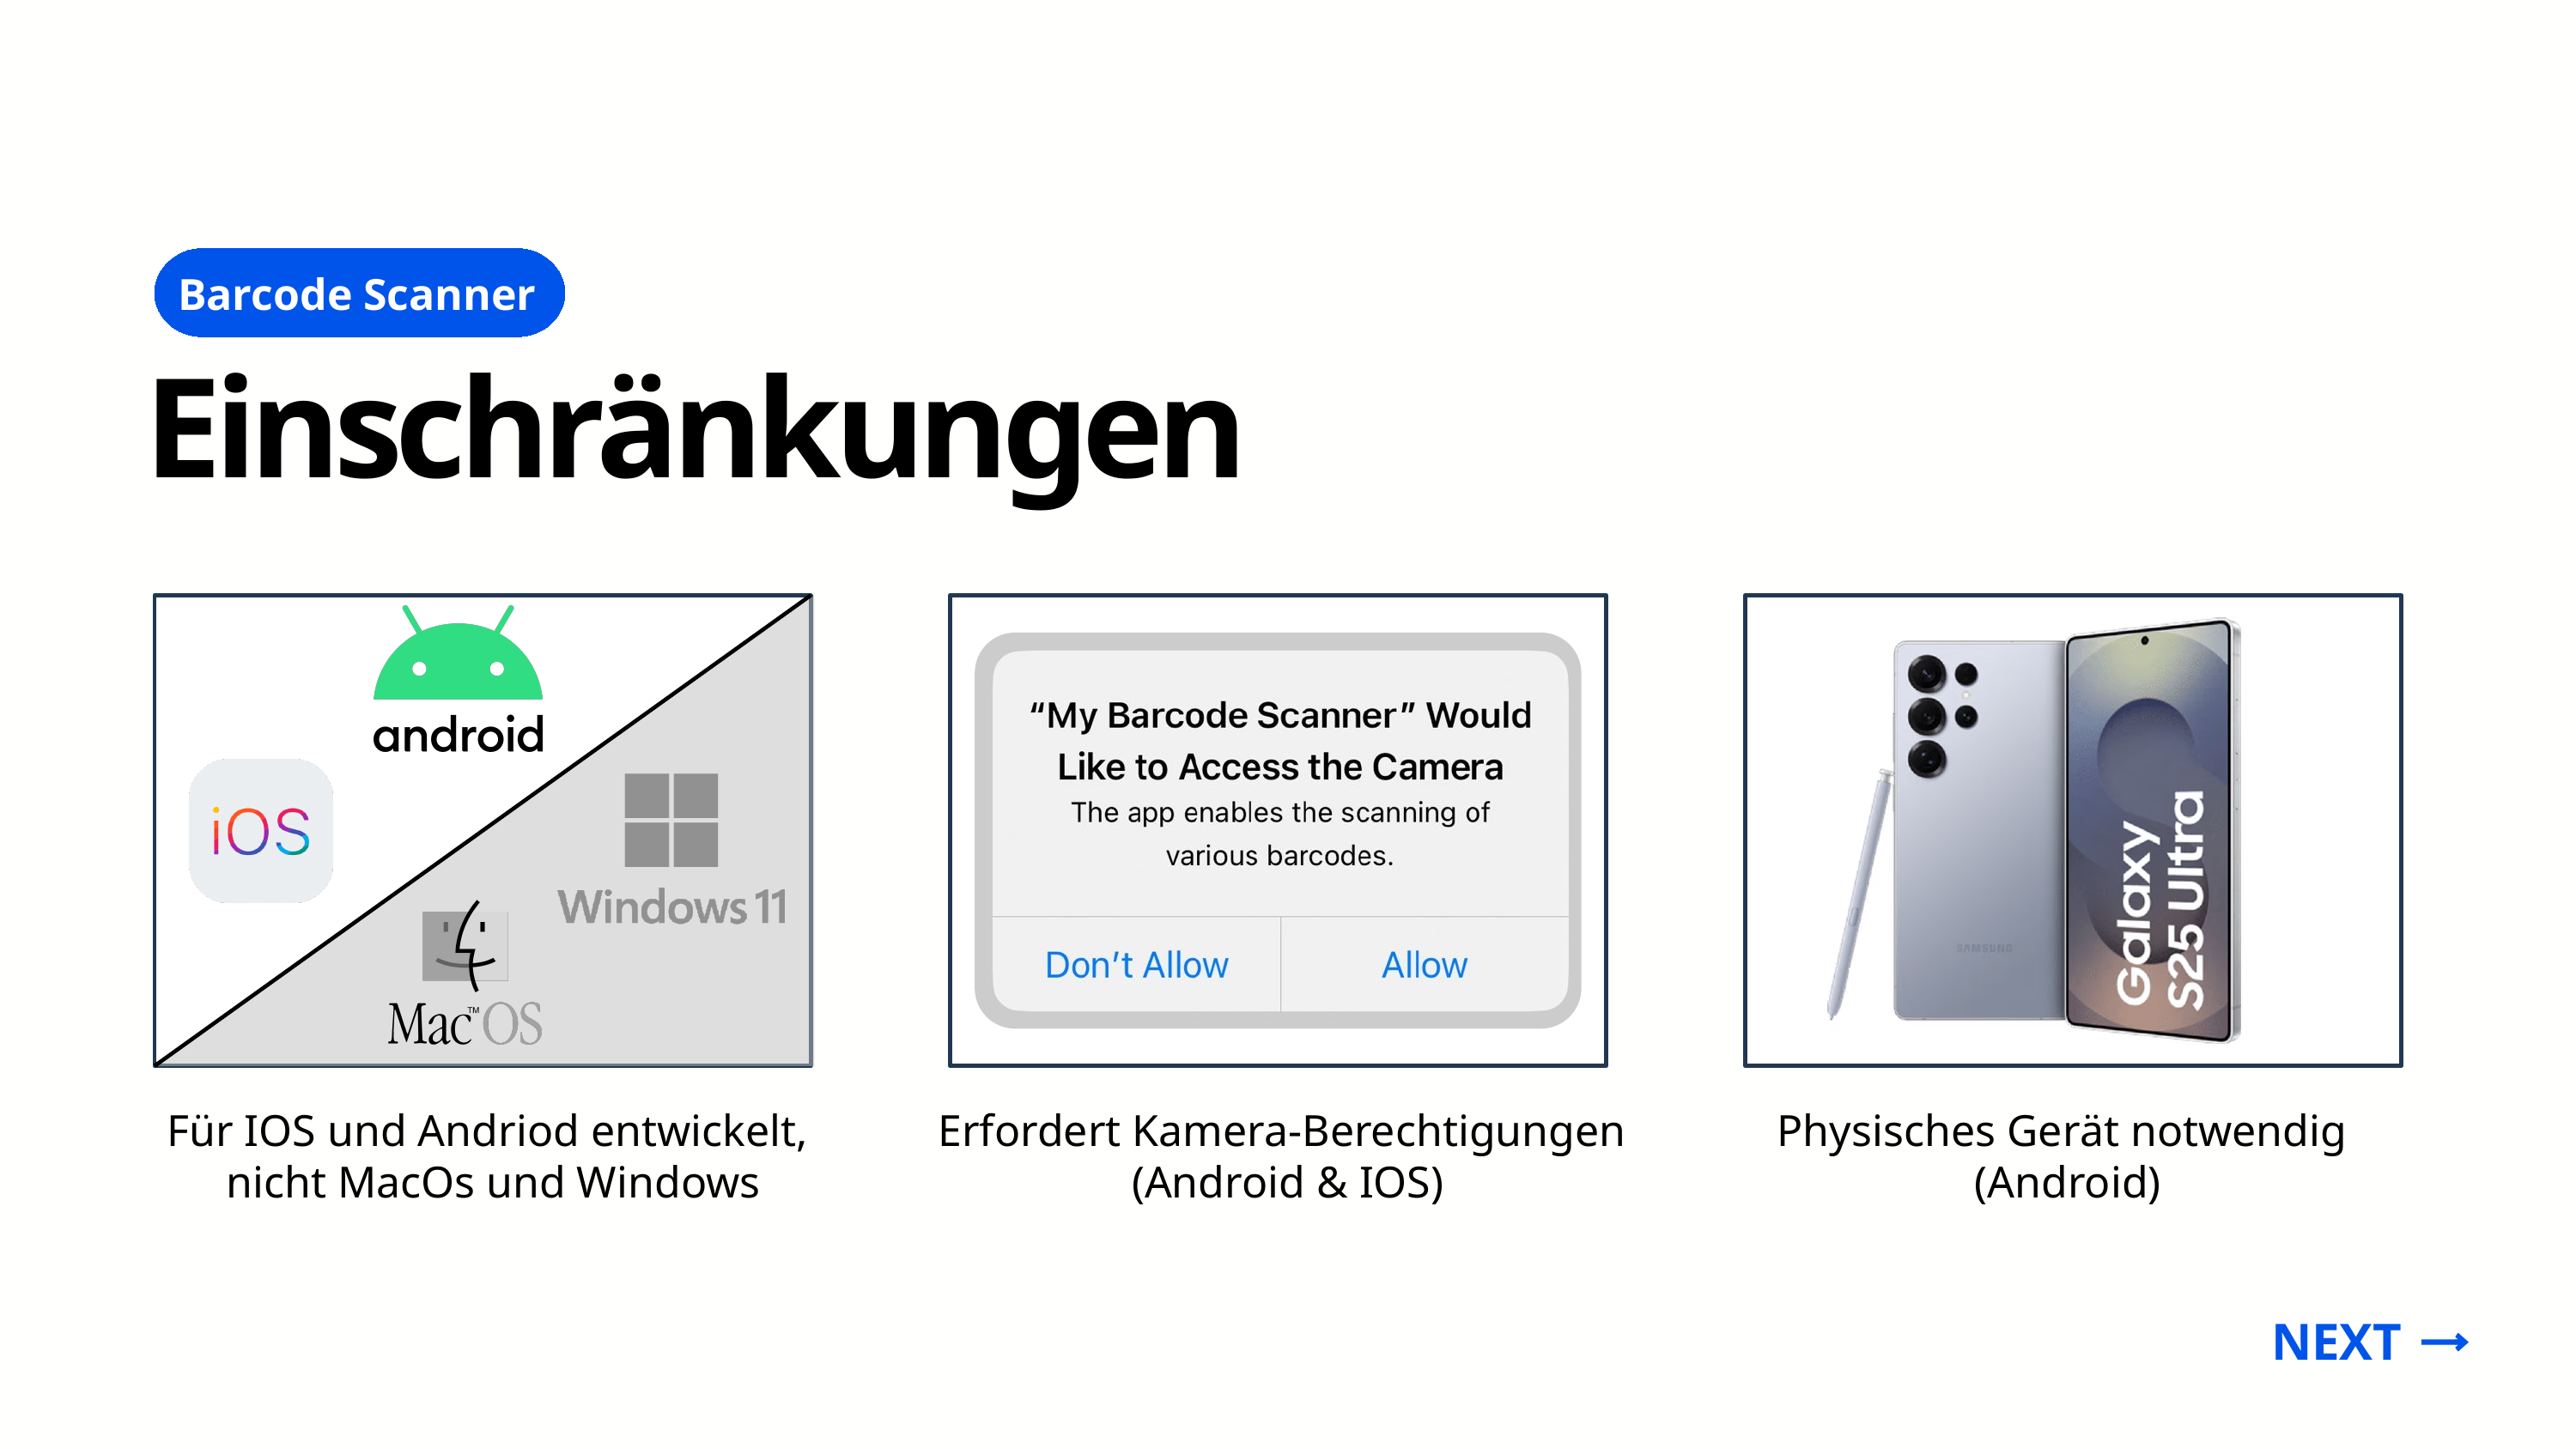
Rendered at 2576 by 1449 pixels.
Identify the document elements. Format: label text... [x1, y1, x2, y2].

text_box Einschränkungen [144, 367, 1352, 506]
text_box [931, 595, 1645, 1215]
text_box NEXT [2008, 1325, 2402, 1371]
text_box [1745, 595, 2402, 1215]
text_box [151, 248, 566, 341]
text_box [154, 595, 829, 1215]
text_box [2421, 1336, 2469, 1349]
